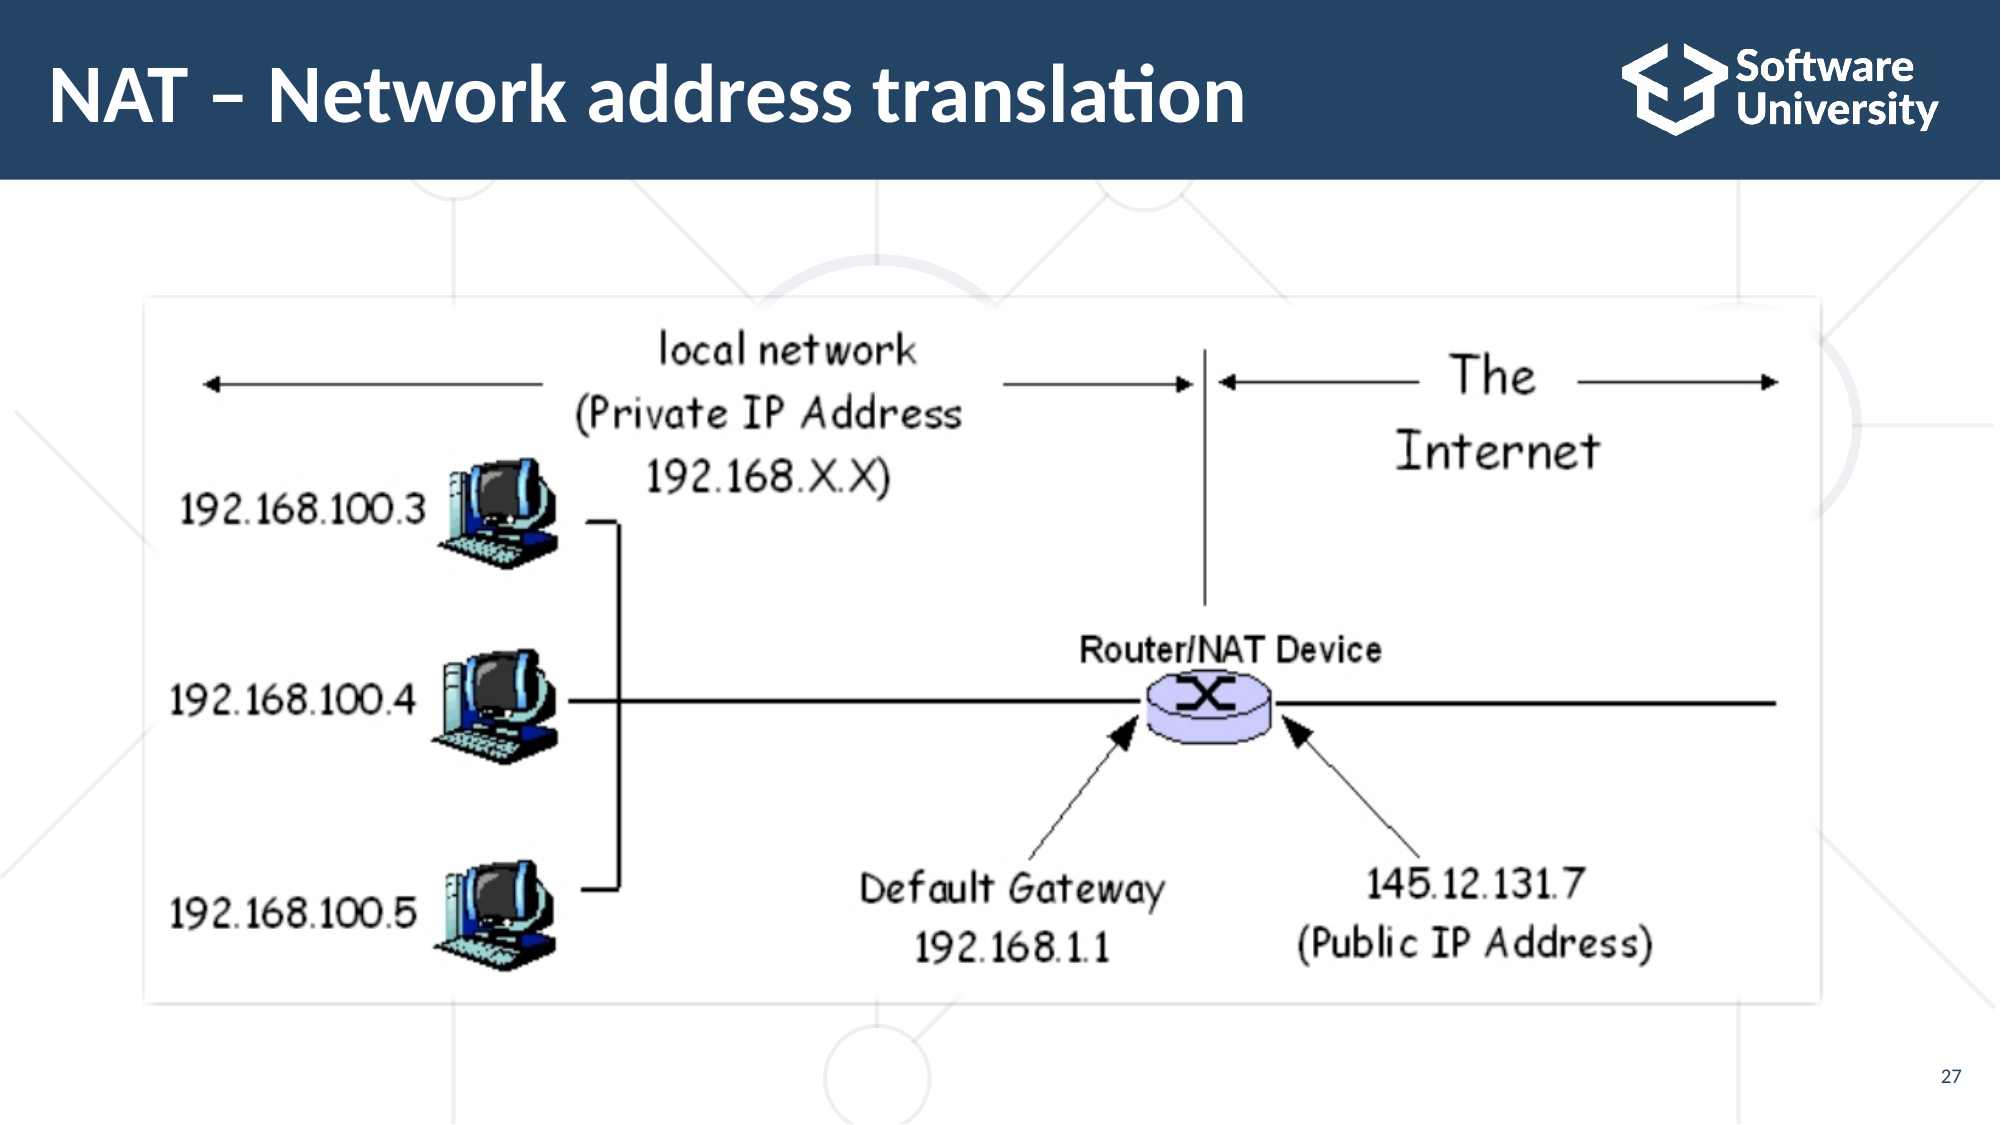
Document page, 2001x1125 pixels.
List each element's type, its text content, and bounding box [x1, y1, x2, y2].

picture [1622, 43, 1939, 136]
picture [142, 295, 1825, 1009]
title NAT – Network address translation [31, 16, 1591, 162]
slide_number 27 [1897, 1049, 1968, 1101]
